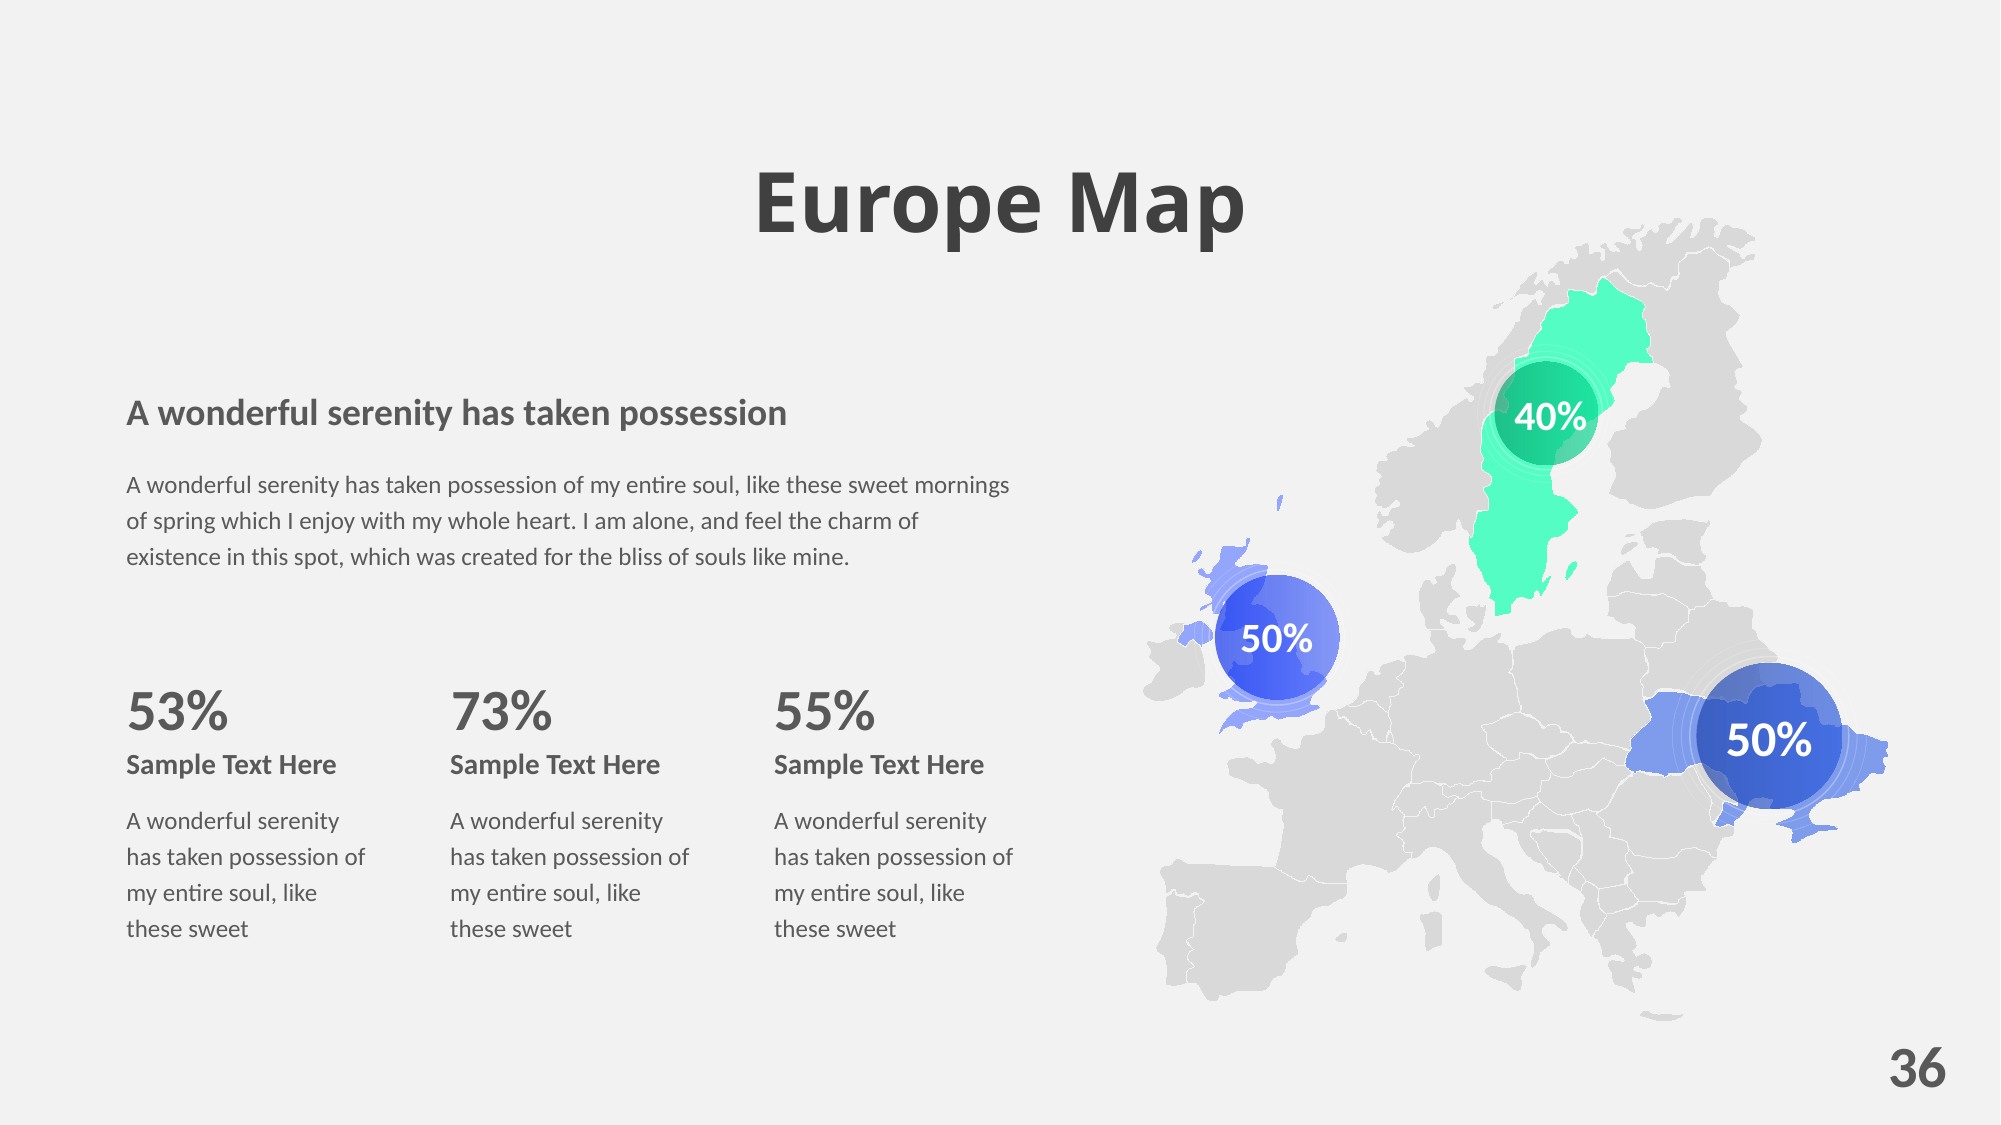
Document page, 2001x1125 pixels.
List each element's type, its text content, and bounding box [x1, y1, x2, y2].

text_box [1140, 214, 1889, 1022]
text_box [759, 663, 1082, 953]
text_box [1672, 638, 1867, 834]
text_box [435, 663, 759, 953]
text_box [111, 663, 435, 953]
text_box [111, 372, 1036, 580]
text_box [1194, 554, 1360, 721]
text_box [1470, 344, 1632, 483]
text_box Europe Map [703, 141, 1297, 257]
